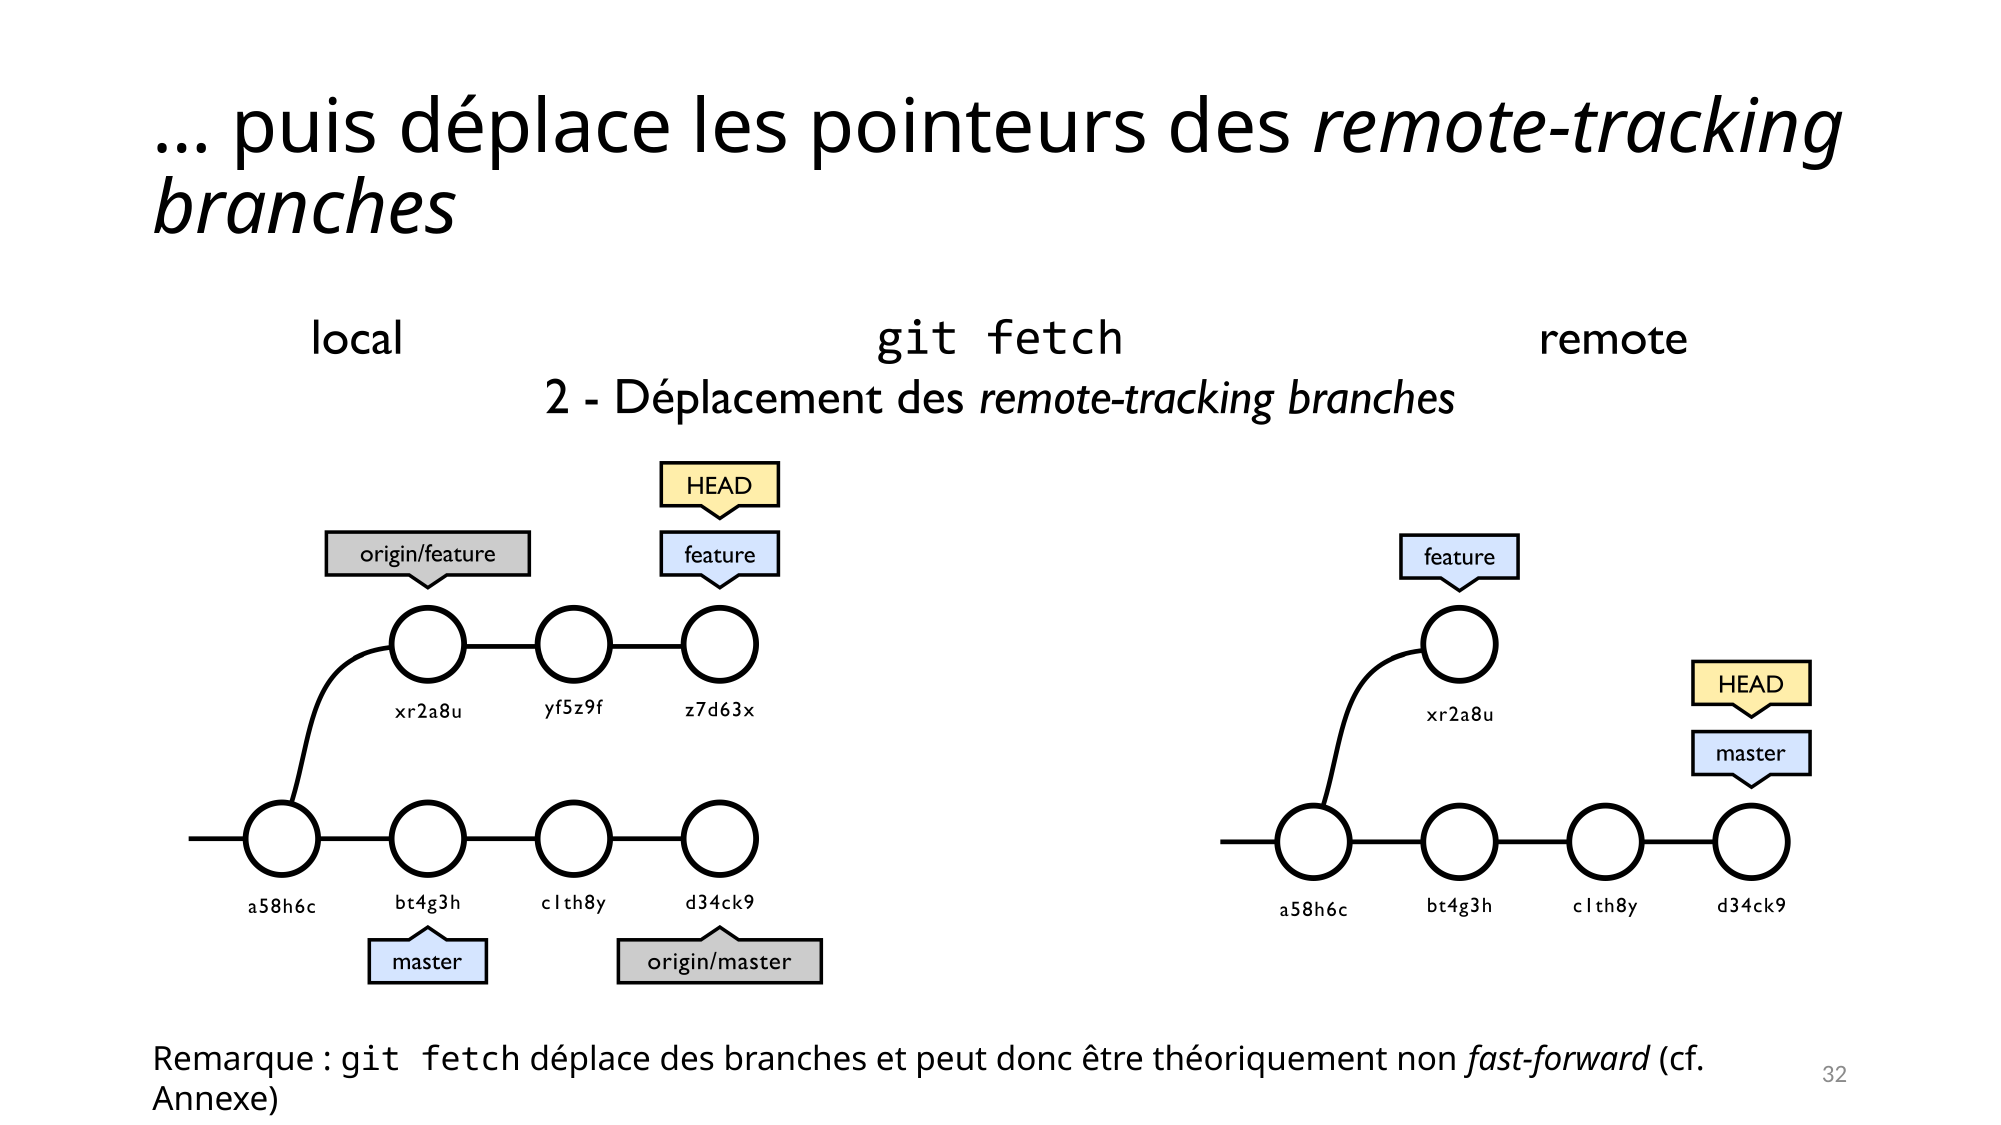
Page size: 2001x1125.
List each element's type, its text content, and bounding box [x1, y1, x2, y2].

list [137, 299, 1863, 1014]
text_box Remarque : git fetch déplace des branches et peut donc être théoriquement non fast-forward (cf. Annexe) [137, 1029, 1863, 1125]
title … puis déplace les pointeurs des remote-tracking branches [137, 59, 1863, 278]
